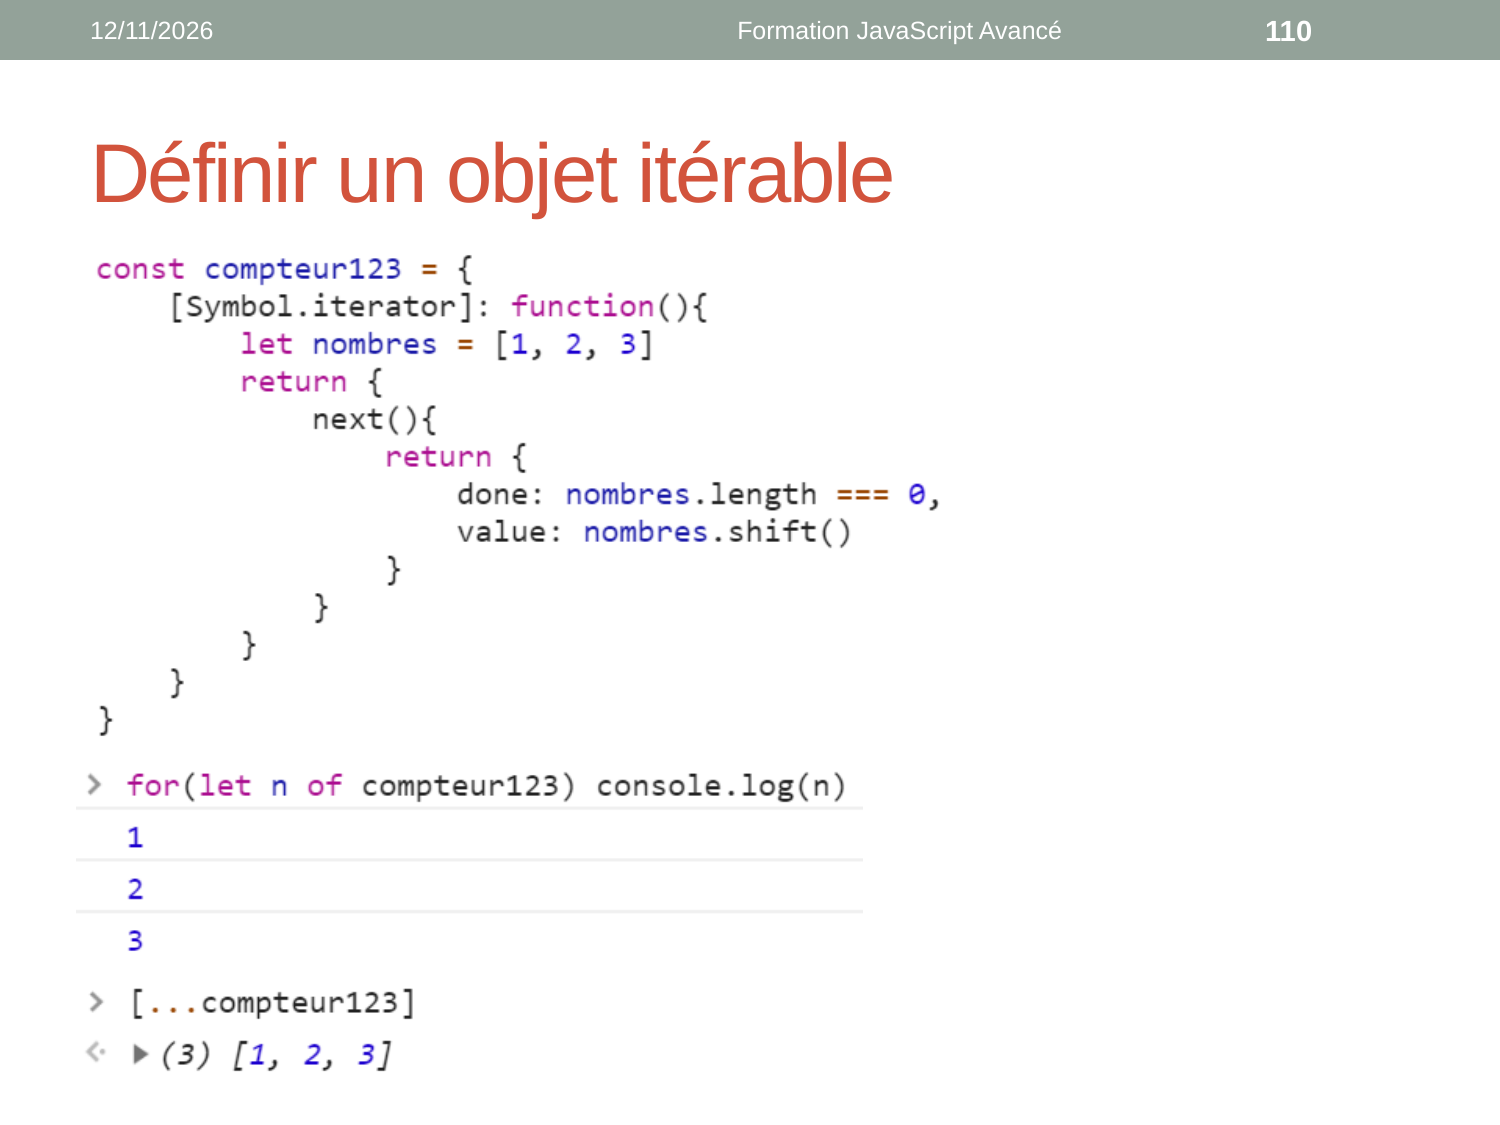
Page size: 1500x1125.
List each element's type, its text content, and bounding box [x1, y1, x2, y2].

picture [74, 975, 455, 1080]
title Définir un objet itérable [75, 87, 1425, 250]
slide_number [75, 3, 550, 57]
footer Formation JavaScript Avancé [562, 3, 1238, 57]
picture [87, 243, 949, 747]
slide_number 110 [1250, 3, 1425, 57]
picture [76, 762, 863, 962]
